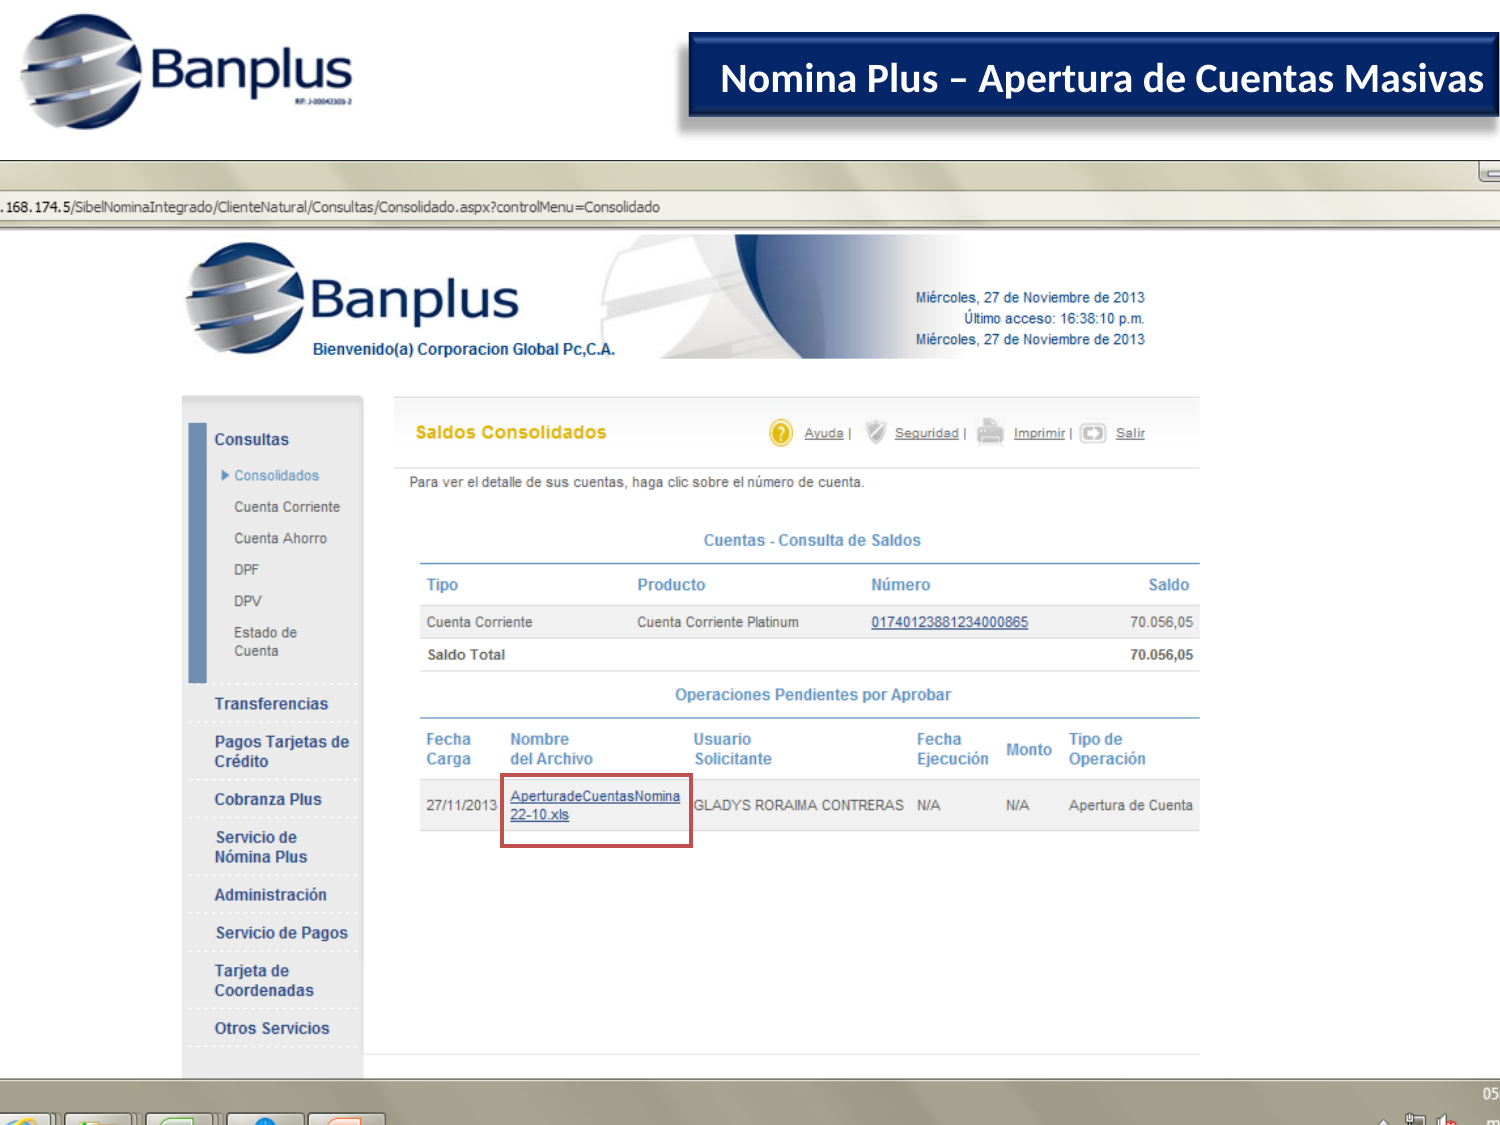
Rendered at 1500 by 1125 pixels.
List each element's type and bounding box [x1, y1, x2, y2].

list [0, 160, 1500, 1125]
picture [11, 5, 372, 138]
picture [666, 30, 1500, 151]
